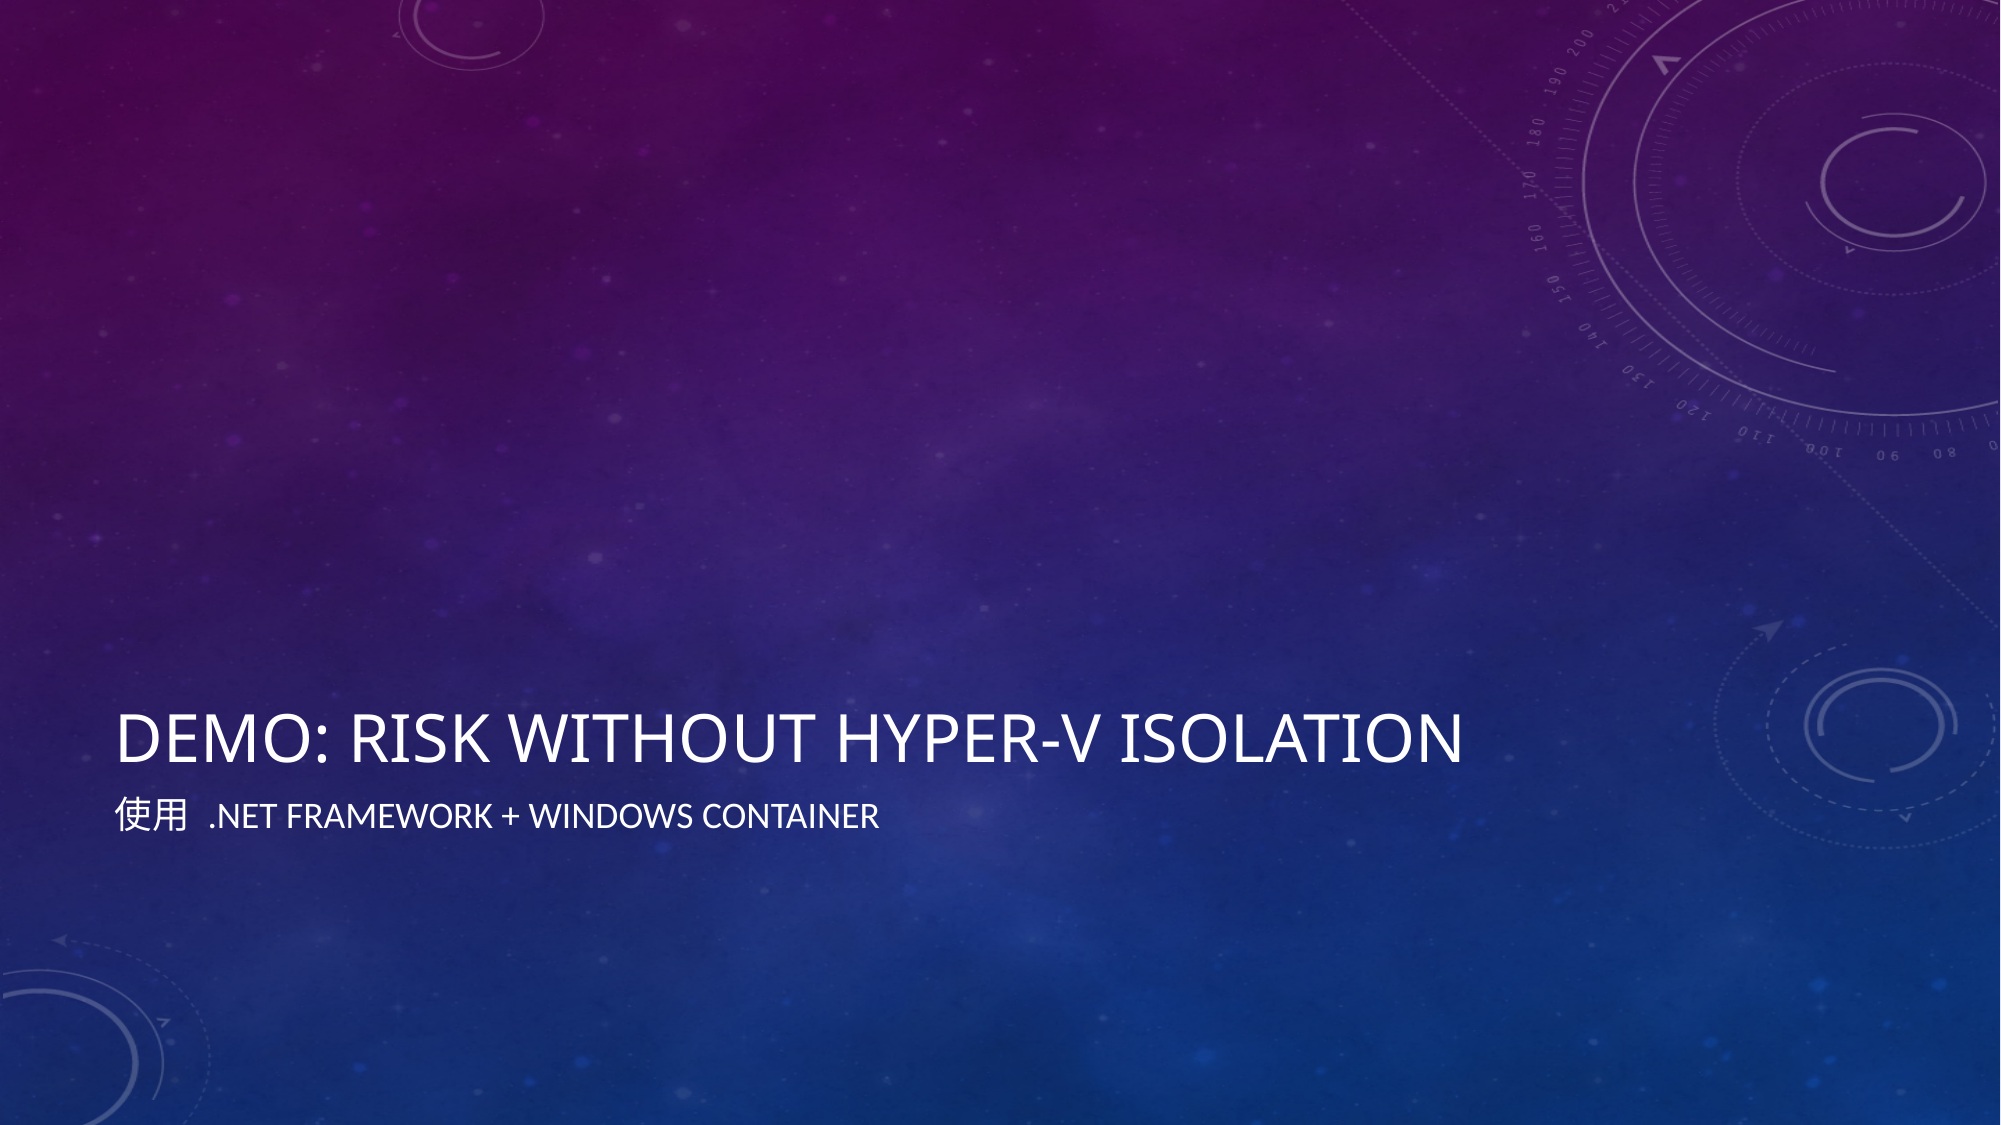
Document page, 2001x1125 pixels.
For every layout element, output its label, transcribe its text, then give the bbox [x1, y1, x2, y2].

title Demo: risk without hyper-v isolation [99, 542, 1800, 783]
picture [0, 0, 2001, 1125]
list 使用 .NET Framework + windows container [99, 783, 1800, 925]
